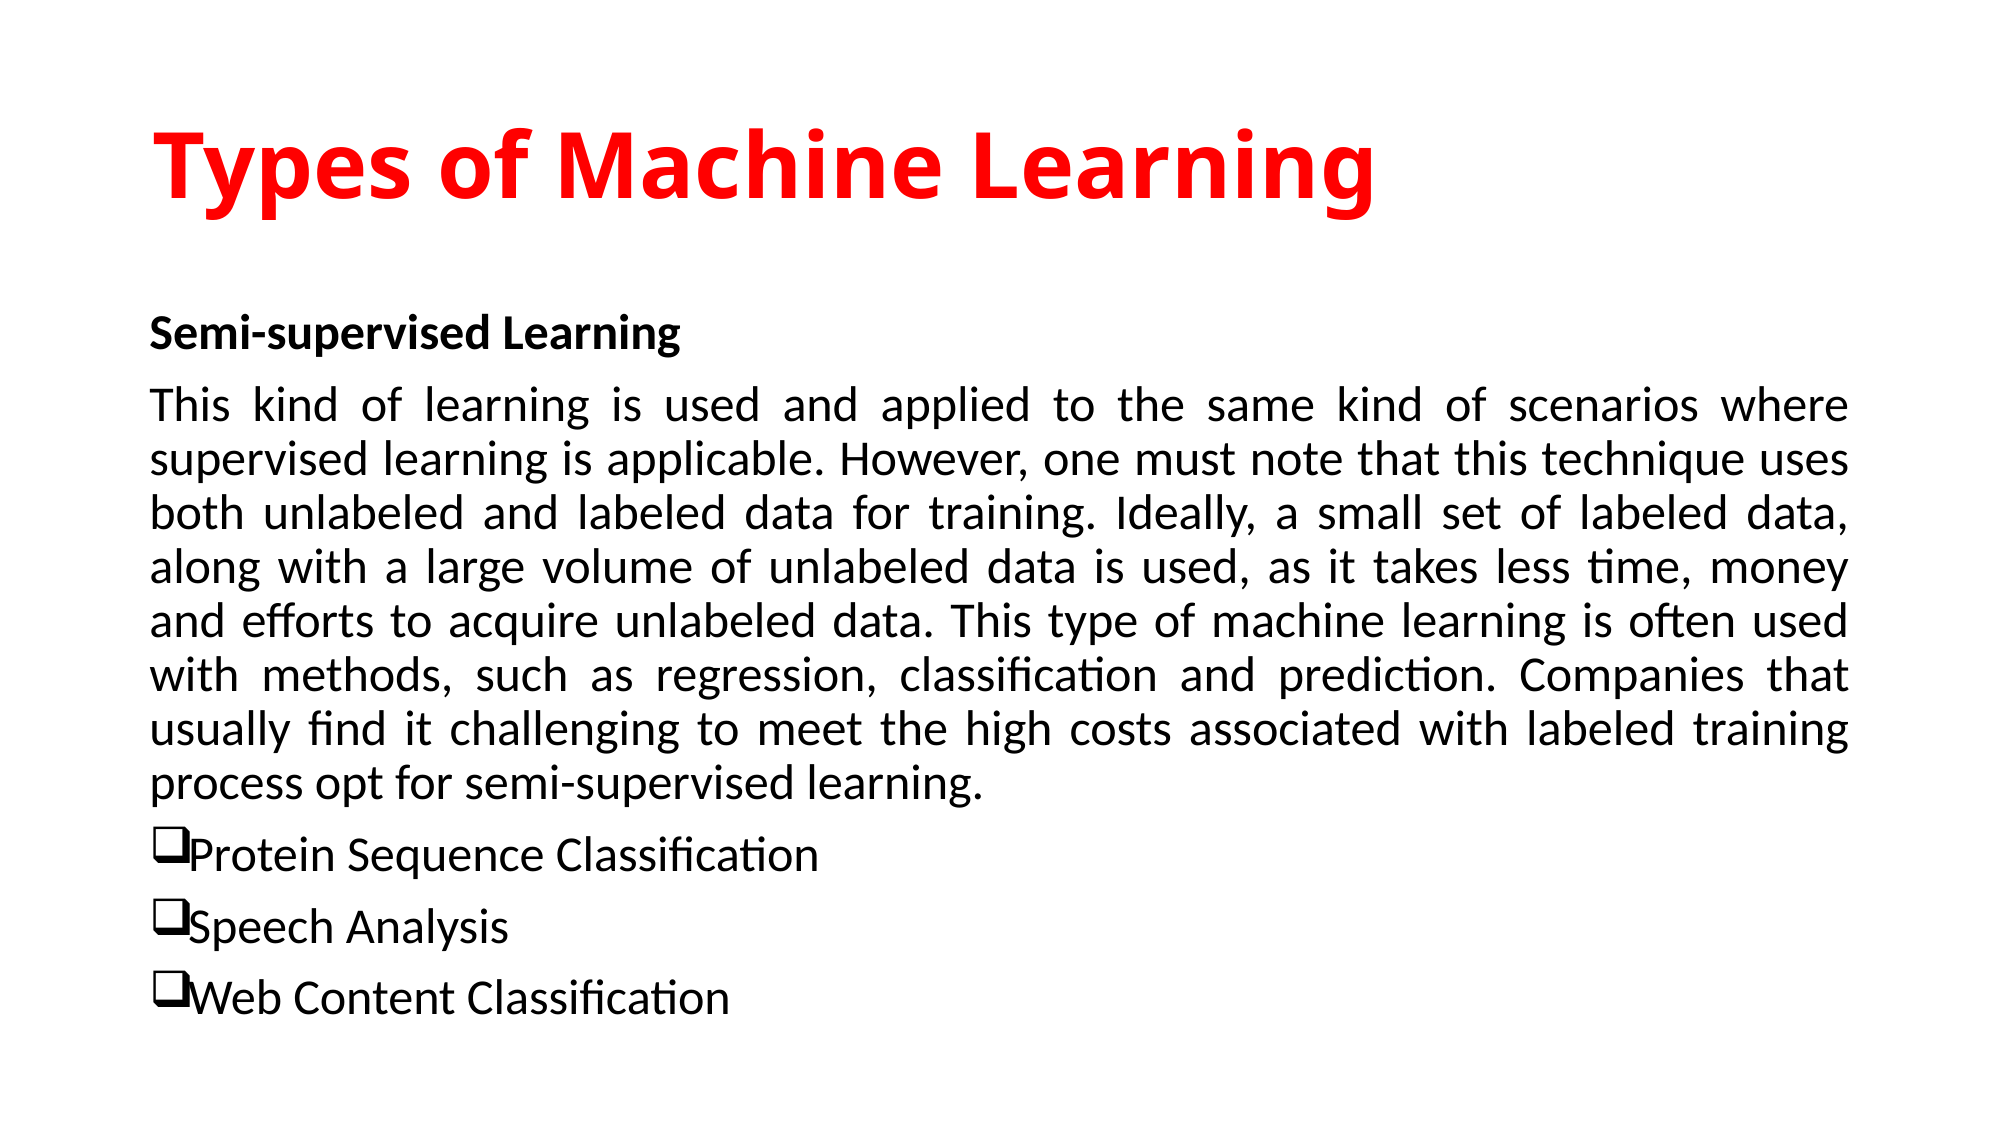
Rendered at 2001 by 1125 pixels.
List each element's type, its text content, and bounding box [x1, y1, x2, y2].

title Types of Machine Learning [137, 59, 1863, 278]
list Semi-supervised Learning This kind of learning is used and applied to the same kind of scenarios where supervised learning is applicable. However, one must note that this technique uses both unlabeled and labeled data for training. Ideally, a small set of labeled data, along with a large volume of unlabeled data is used, as it takes less time, money and efforts to acquire unlabeled data. This type of machine learning is often used with methods, such as regression, classification and prediction. Companies that usually find it challenging to meet the high costs associated with labeled training process opt for semi-supervised learning. Protein Sequence Classification Speech Analysis Web Content Classification [134, 299, 1866, 1036]
